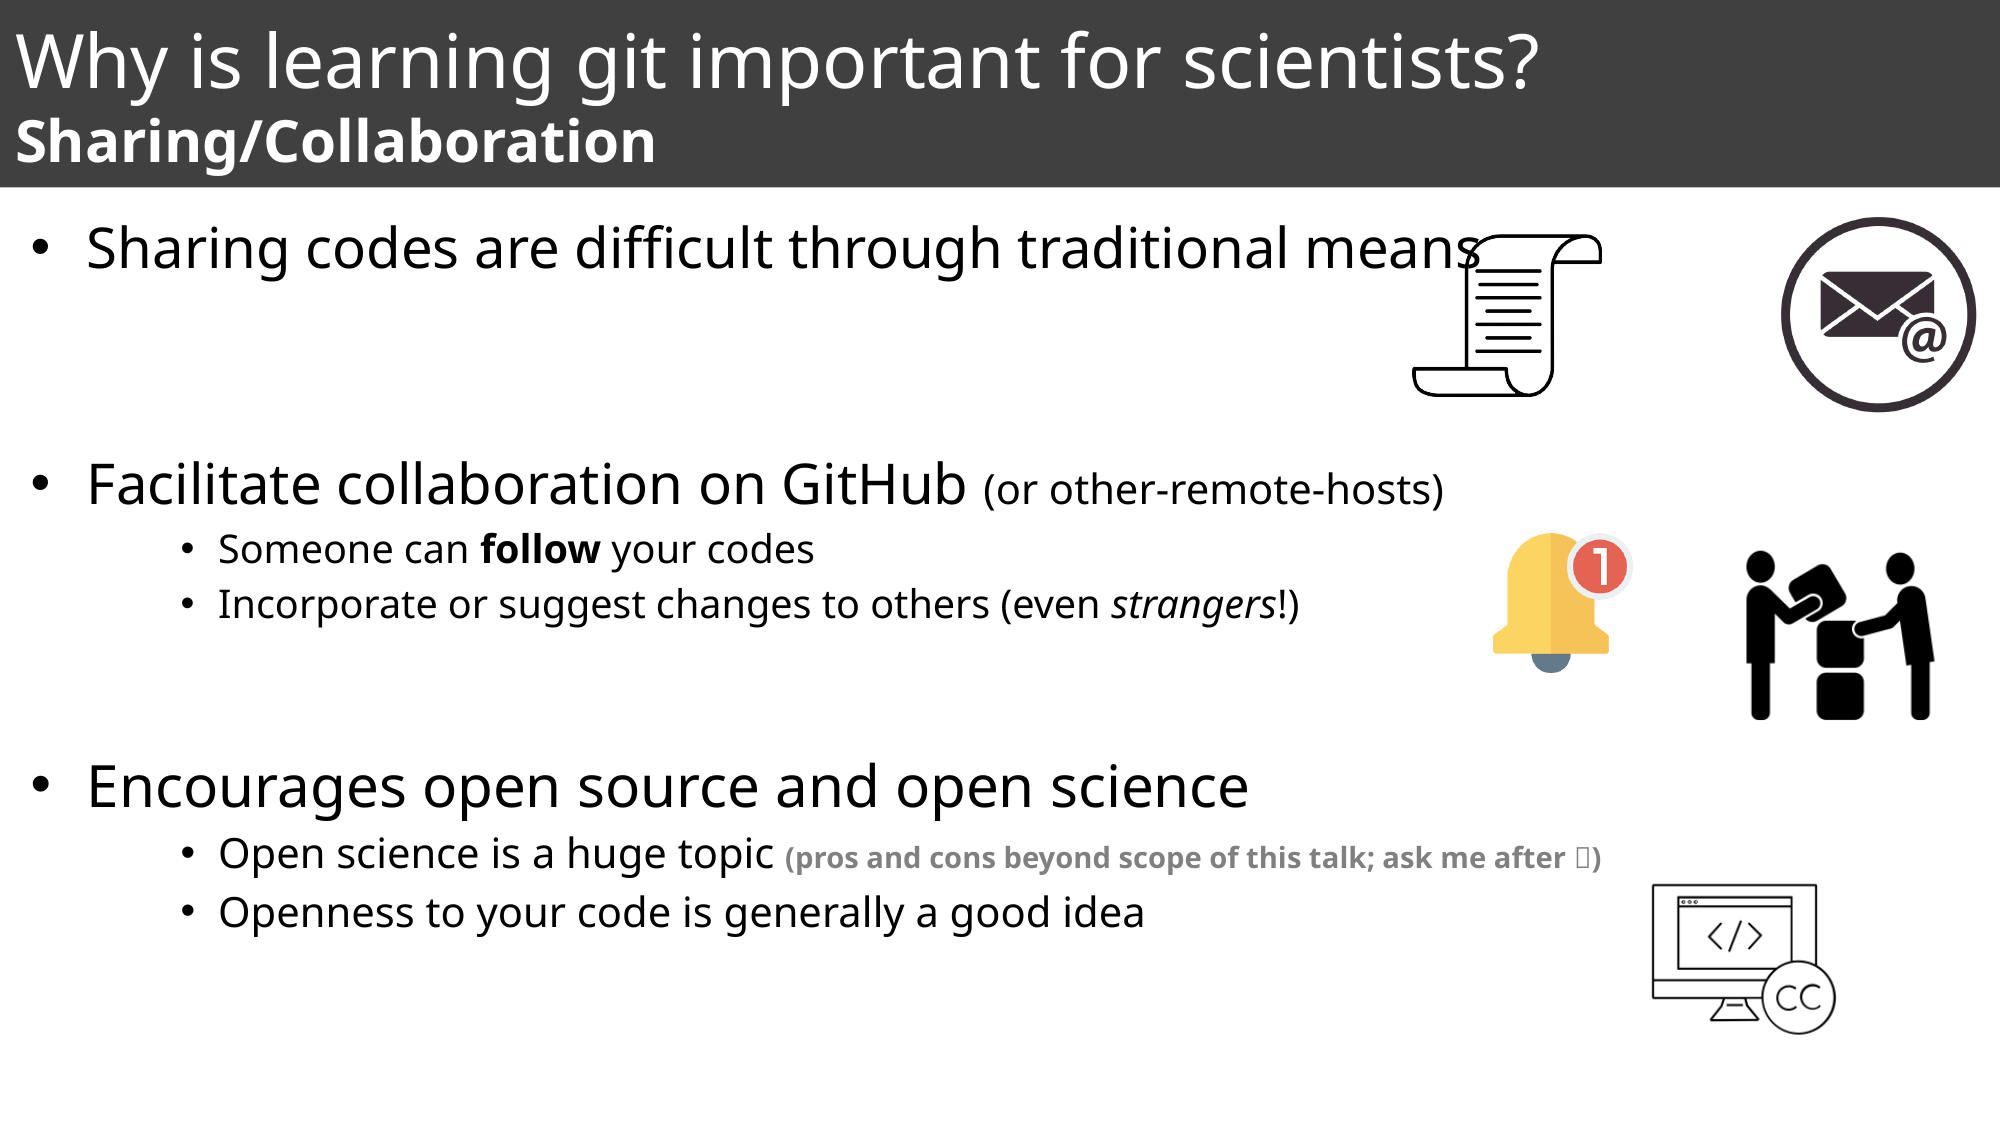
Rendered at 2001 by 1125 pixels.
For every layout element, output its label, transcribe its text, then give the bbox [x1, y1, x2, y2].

title Why is learning git important for scientists? Sharing/Collaboration [0, 0, 2000, 188]
text_box Sharing codes are difficult through traditional means Facilitate collaboration on GitHub (or other-remote-hosts) Someone can follow your codes Incorporate or suggest changes to others (even strangers!) Encourages open source and open science Open science is a huge topic (pros and cons beyond scope of this talk; ask me after ) Openness to your code is generally a good idea [15, 204, 1954, 1103]
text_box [1411, 208, 1985, 422]
picture [1632, 853, 1841, 1063]
picture [1492, 533, 1633, 674]
picture [1736, 533, 1946, 742]
